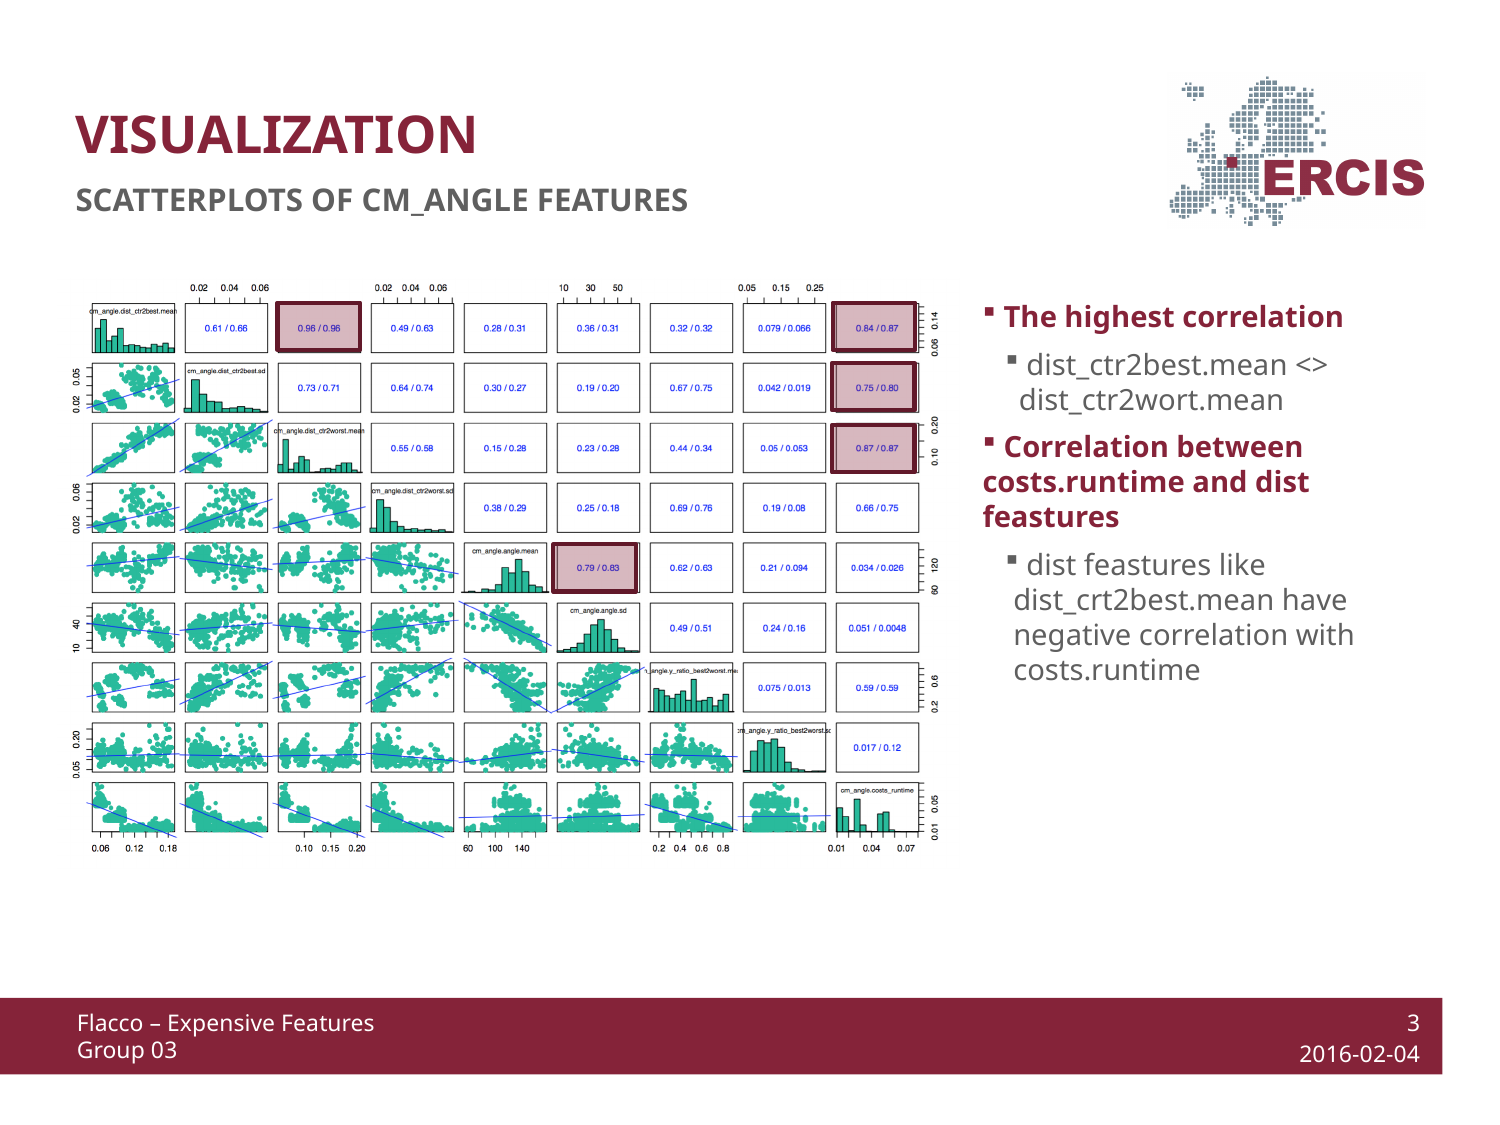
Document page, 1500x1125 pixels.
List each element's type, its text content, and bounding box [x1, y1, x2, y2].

picture [57, 278, 960, 870]
text_box The highest correlation dist_ctr2best.mean <> dist_ctr2wort.mean Correlation between costs.runtime and dist feastures dist feastures like dist_crt2best.mean have negative correlation with costs.runtime [967, 290, 1459, 797]
list Scatterplots of cm_angle features [60, 172, 1129, 220]
picture [1167, 72, 1426, 229]
list VIsualization [60, 94, 1129, 172]
